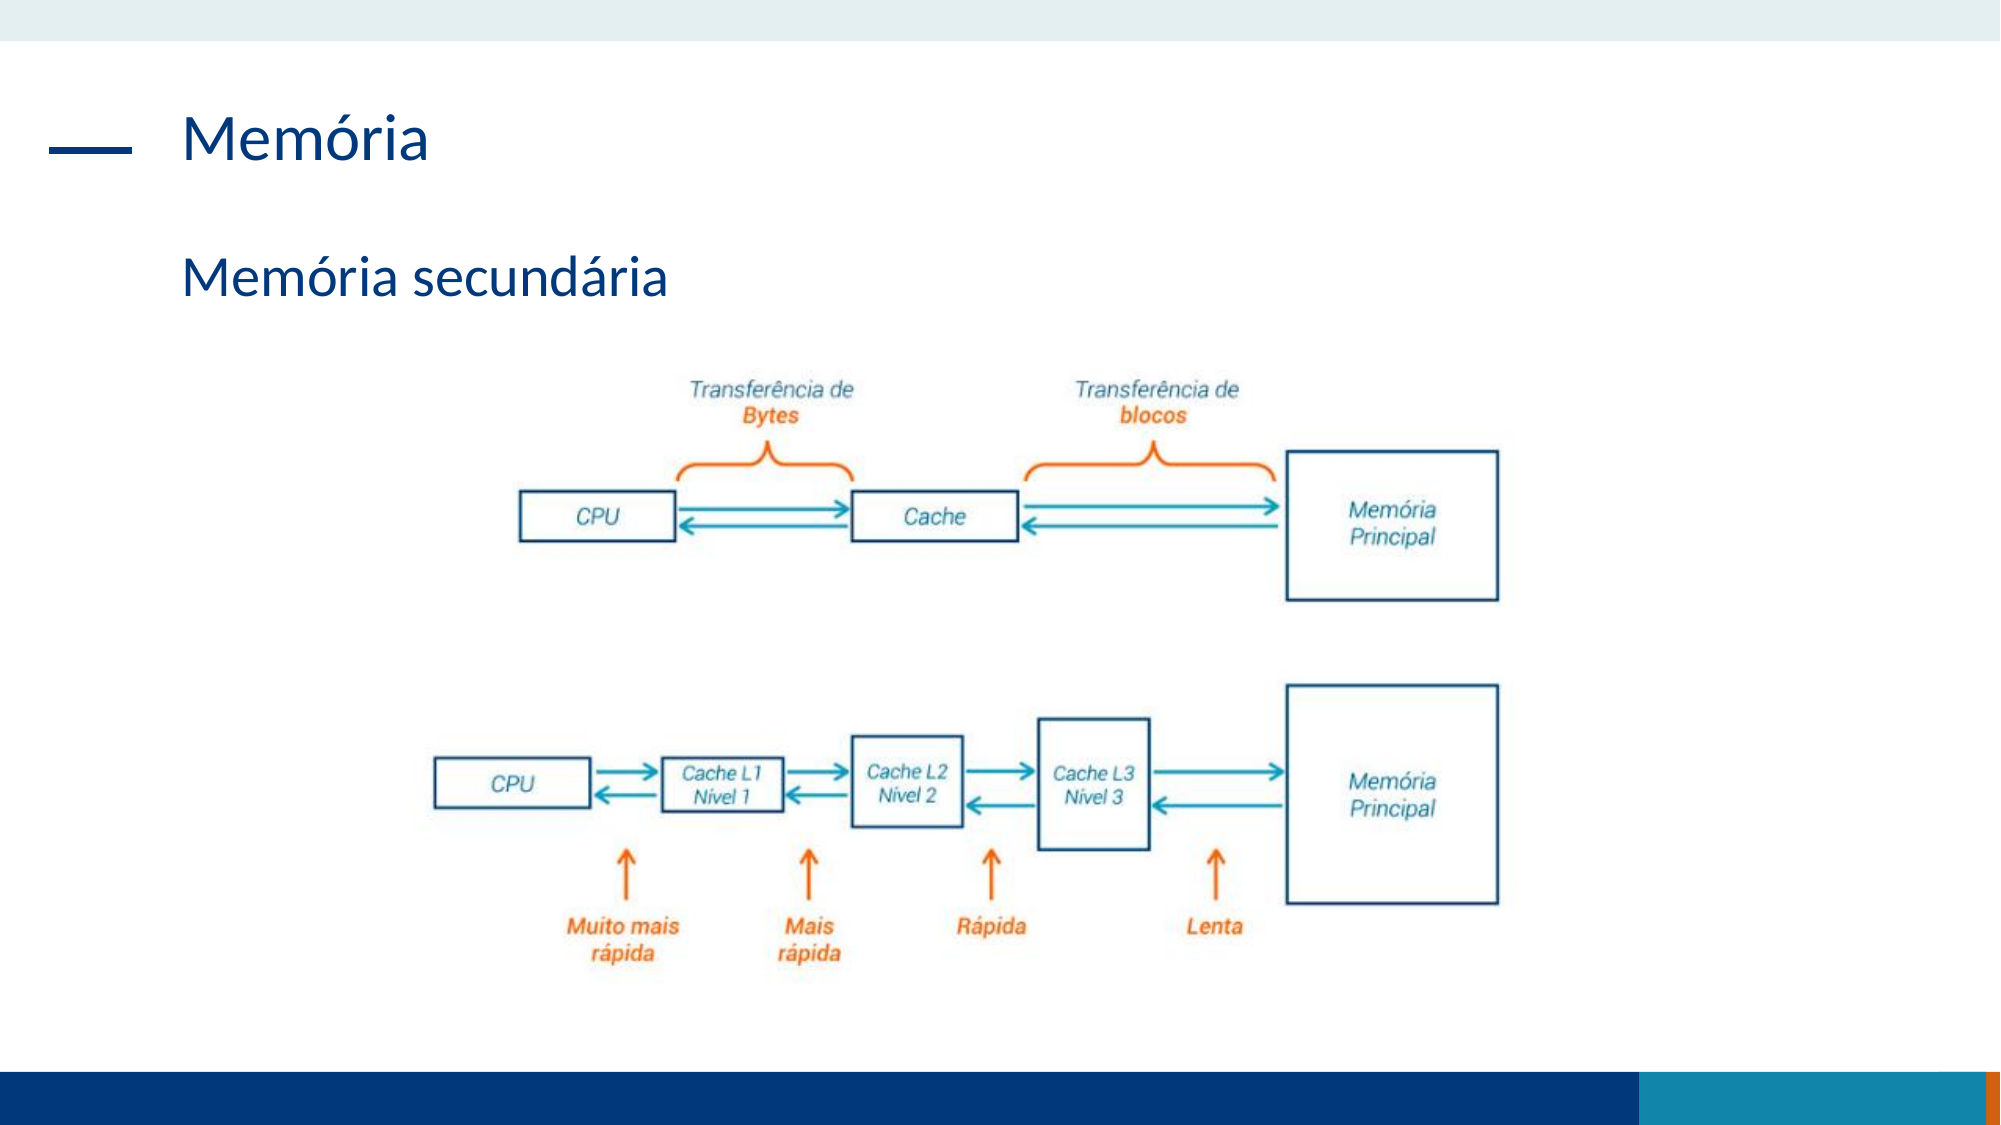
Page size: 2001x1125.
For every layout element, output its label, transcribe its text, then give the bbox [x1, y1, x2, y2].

picture [388, 331, 1540, 1013]
list Memória [167, 95, 1833, 237]
list Memória secundária [167, 238, 1833, 380]
